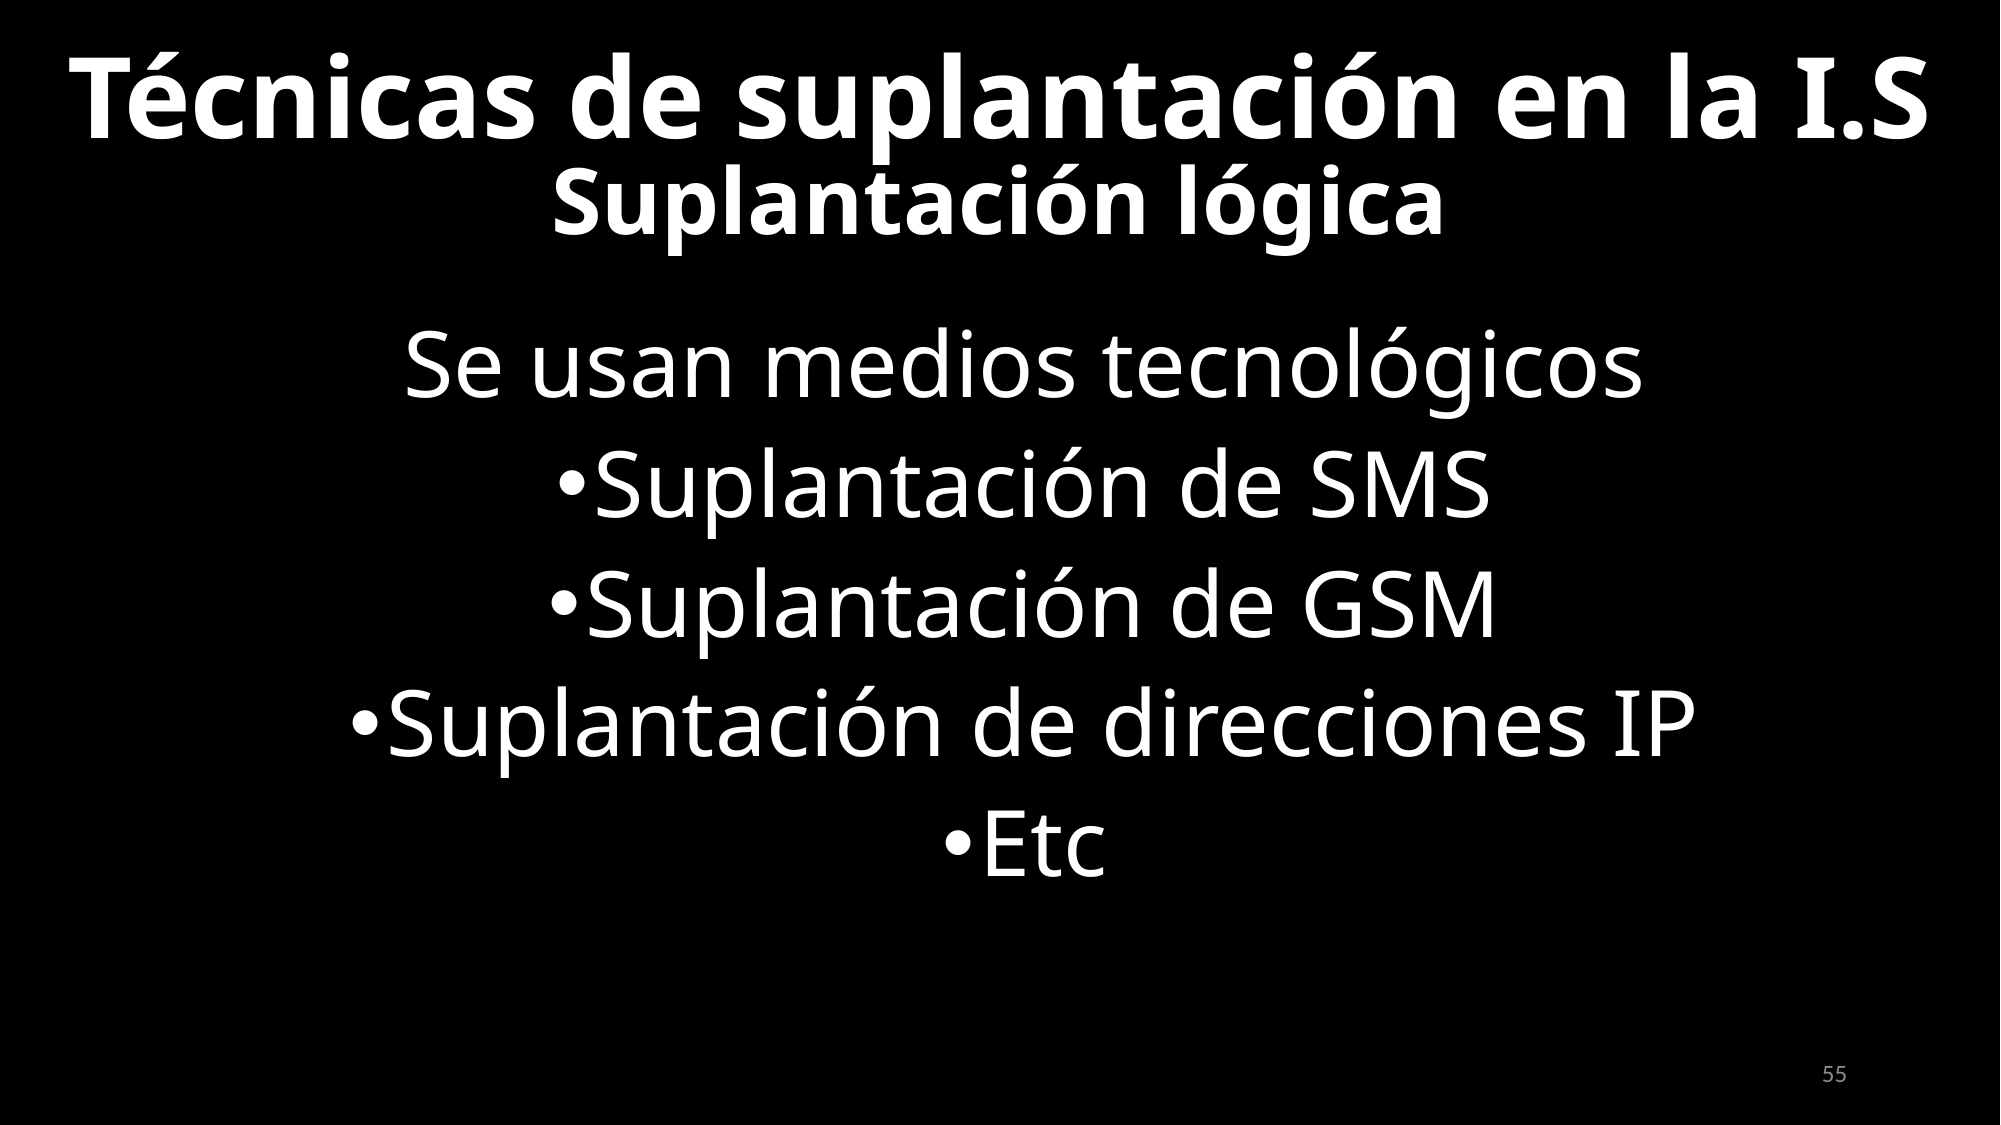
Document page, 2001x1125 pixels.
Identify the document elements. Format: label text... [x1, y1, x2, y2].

text_box Suplantación lógica [137, 17, 1863, 153]
text_box Técnicas de suplantación en la I.S [0, 18, 137, 169]
text_box Técnicas de suplantación en la I.S [1863, 18, 2000, 169]
text_box Se usan medios tecnológicos Suplantación de SMS Suplantación de GSM Suplantación de direcciones IP Etc [162, 179, 1888, 927]
slide_number 55 [1412, 1042, 1863, 1103]
list [137, 153, 1863, 900]
